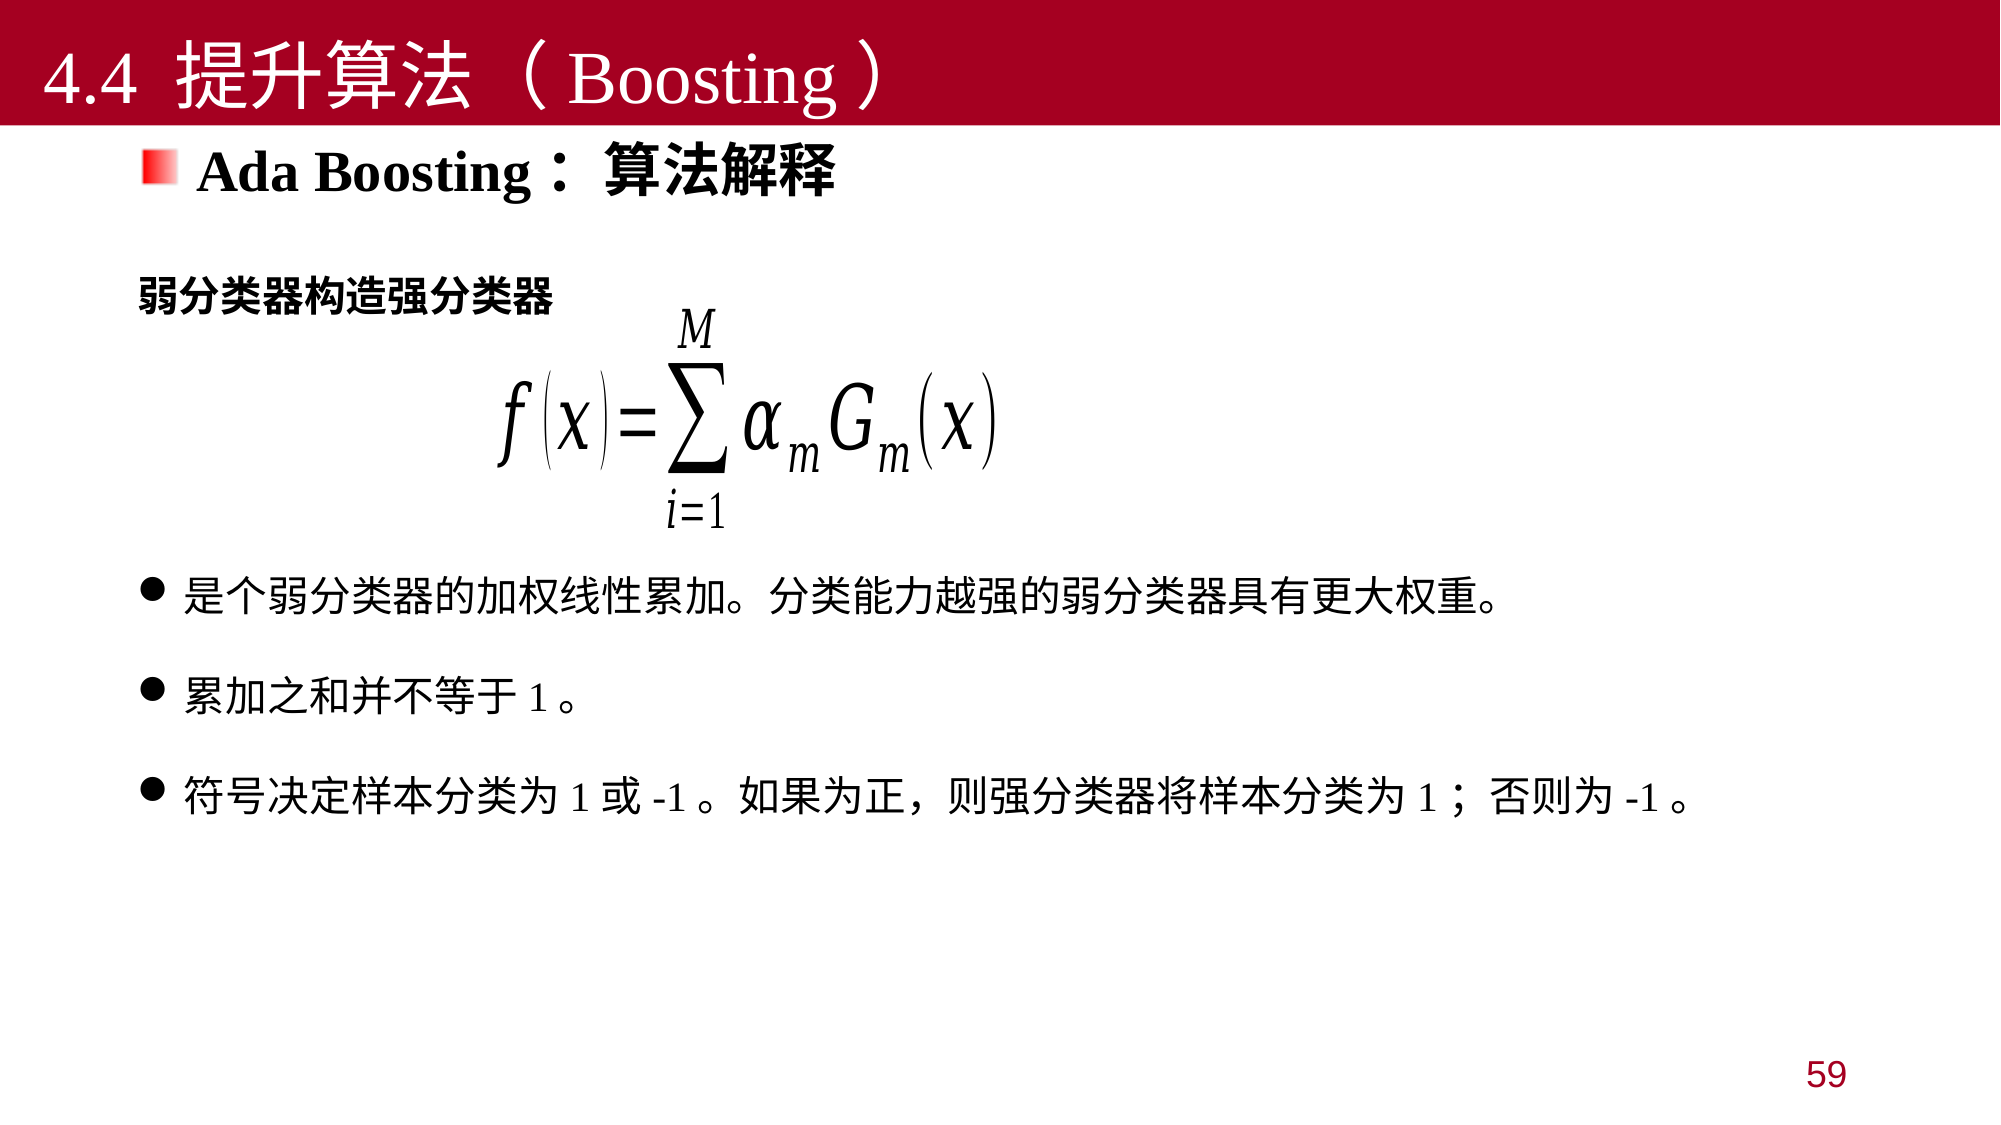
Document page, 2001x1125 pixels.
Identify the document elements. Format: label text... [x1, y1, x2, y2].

text_box Ada Boosting：算法解释 [125, 126, 1828, 211]
slide_number 59 [1412, 1042, 1863, 1103]
text_box [822, 452, 2000, 528]
picture [140, 147, 182, 189]
text_box 4.4 提升算法（Boosting） [0, 0, 2000, 126]
